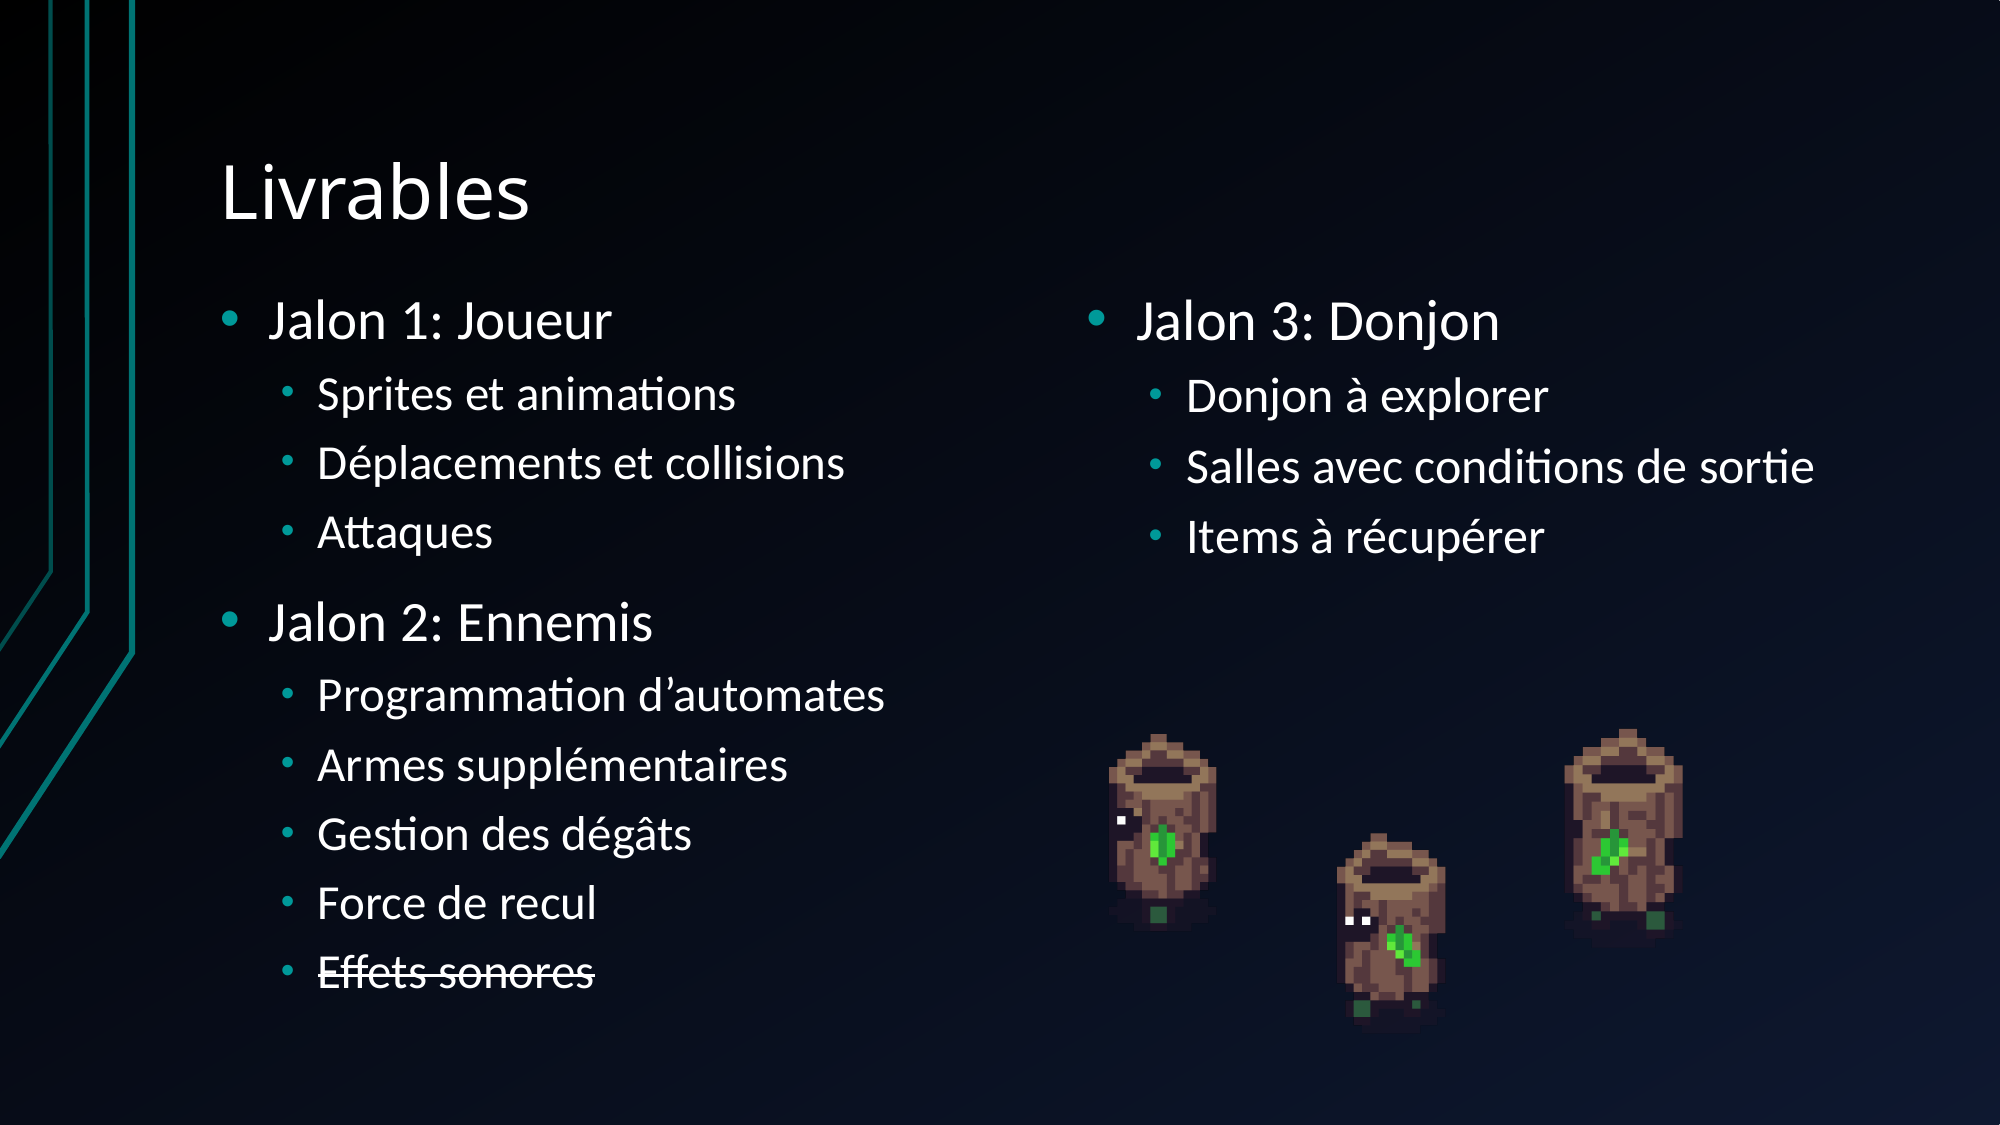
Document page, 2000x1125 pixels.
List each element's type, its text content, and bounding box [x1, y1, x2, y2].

picture [1067, 720, 1246, 956]
title Livrables [199, 45, 1900, 246]
picture [1300, 816, 1478, 1047]
list Jalon 1: Joueur Sprites et animations Déplacements et collisions Attaques Jalon 2: Ennemis Programmation d’automates Armes supplémentaires Gestion des dégâts Force de recul Effets sonores [199, 279, 1033, 1013]
list Jalon 3: Donjon Donjon à explorer Salles avec conditions de sortie Items à récupérer [1066, 279, 1900, 1013]
picture [1510, 692, 1774, 966]
